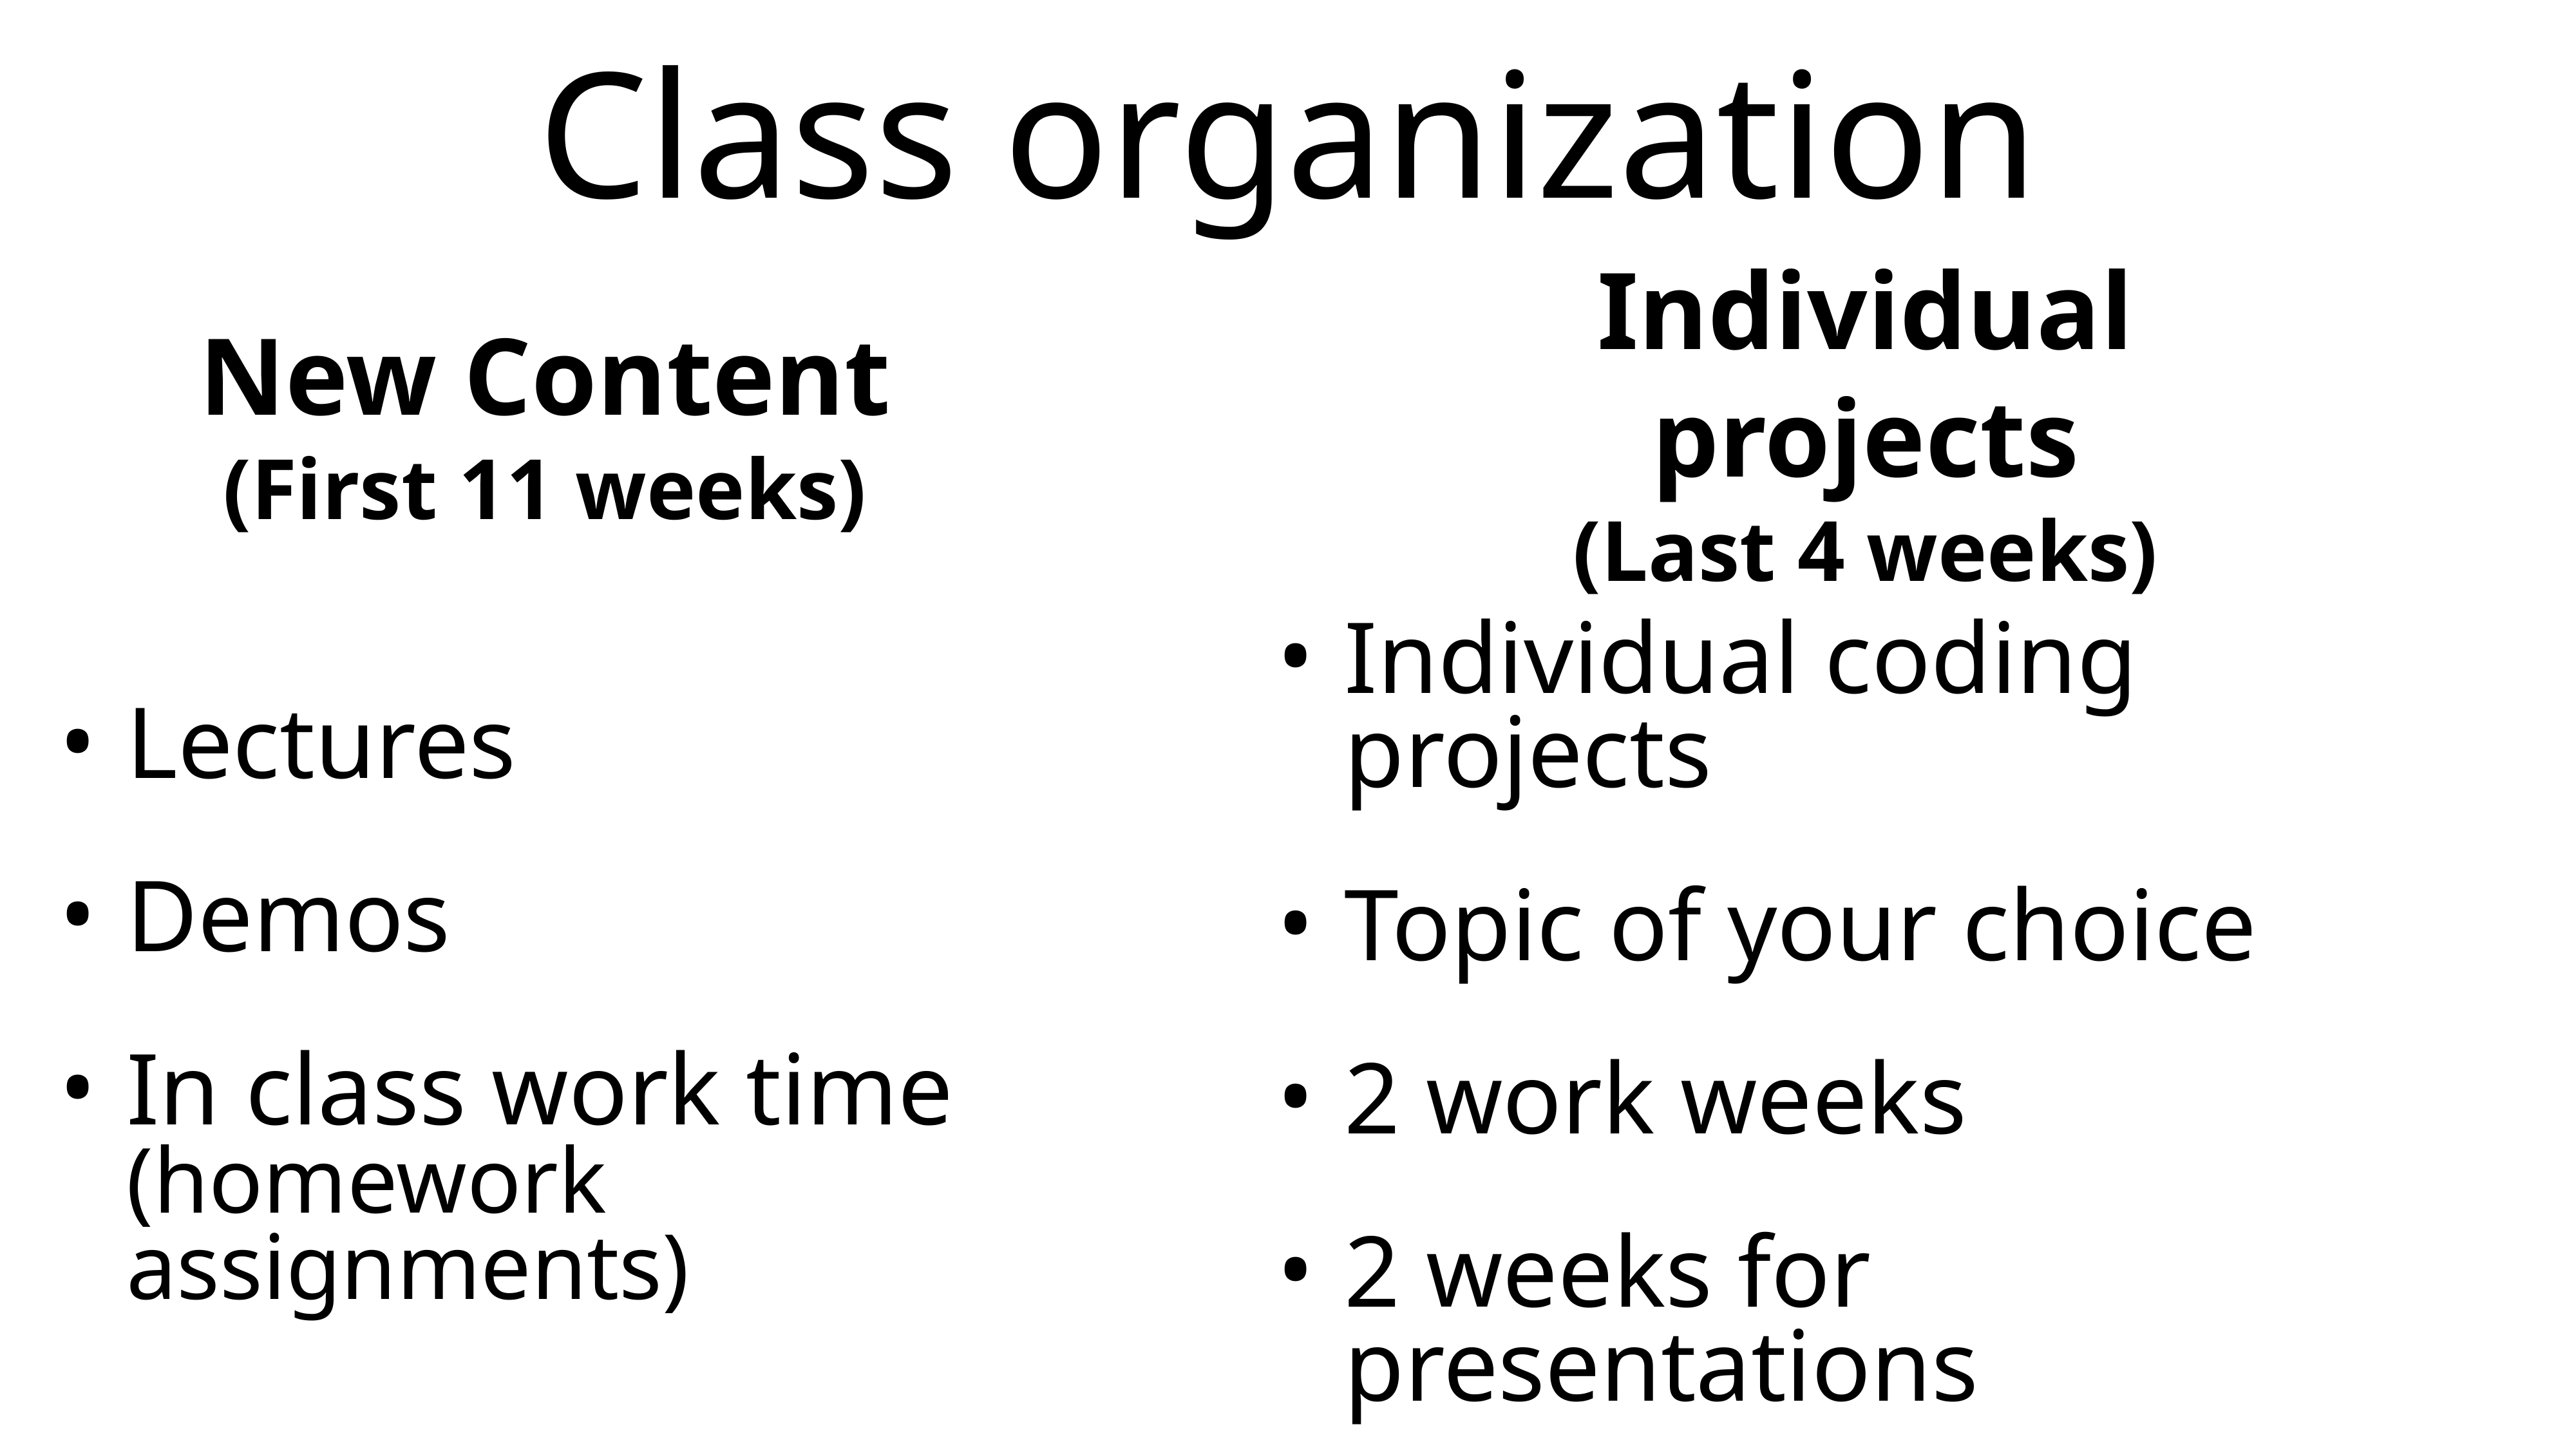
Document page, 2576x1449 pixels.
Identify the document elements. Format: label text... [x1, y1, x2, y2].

text_box Individual projects (Last 4 weeks) [1374, 238, 2356, 603]
list Individual coding projects Topic of your choice 2 work weeks 2 weeks for presentations [1272, 647, 2499, 1391]
text_box New Content (First 11 weeks) [54, 303, 1036, 542]
list Lectures Demos In class work time (homework assignments) [54, 693, 1147, 1327]
title Class organization [178, 0, 2398, 261]
